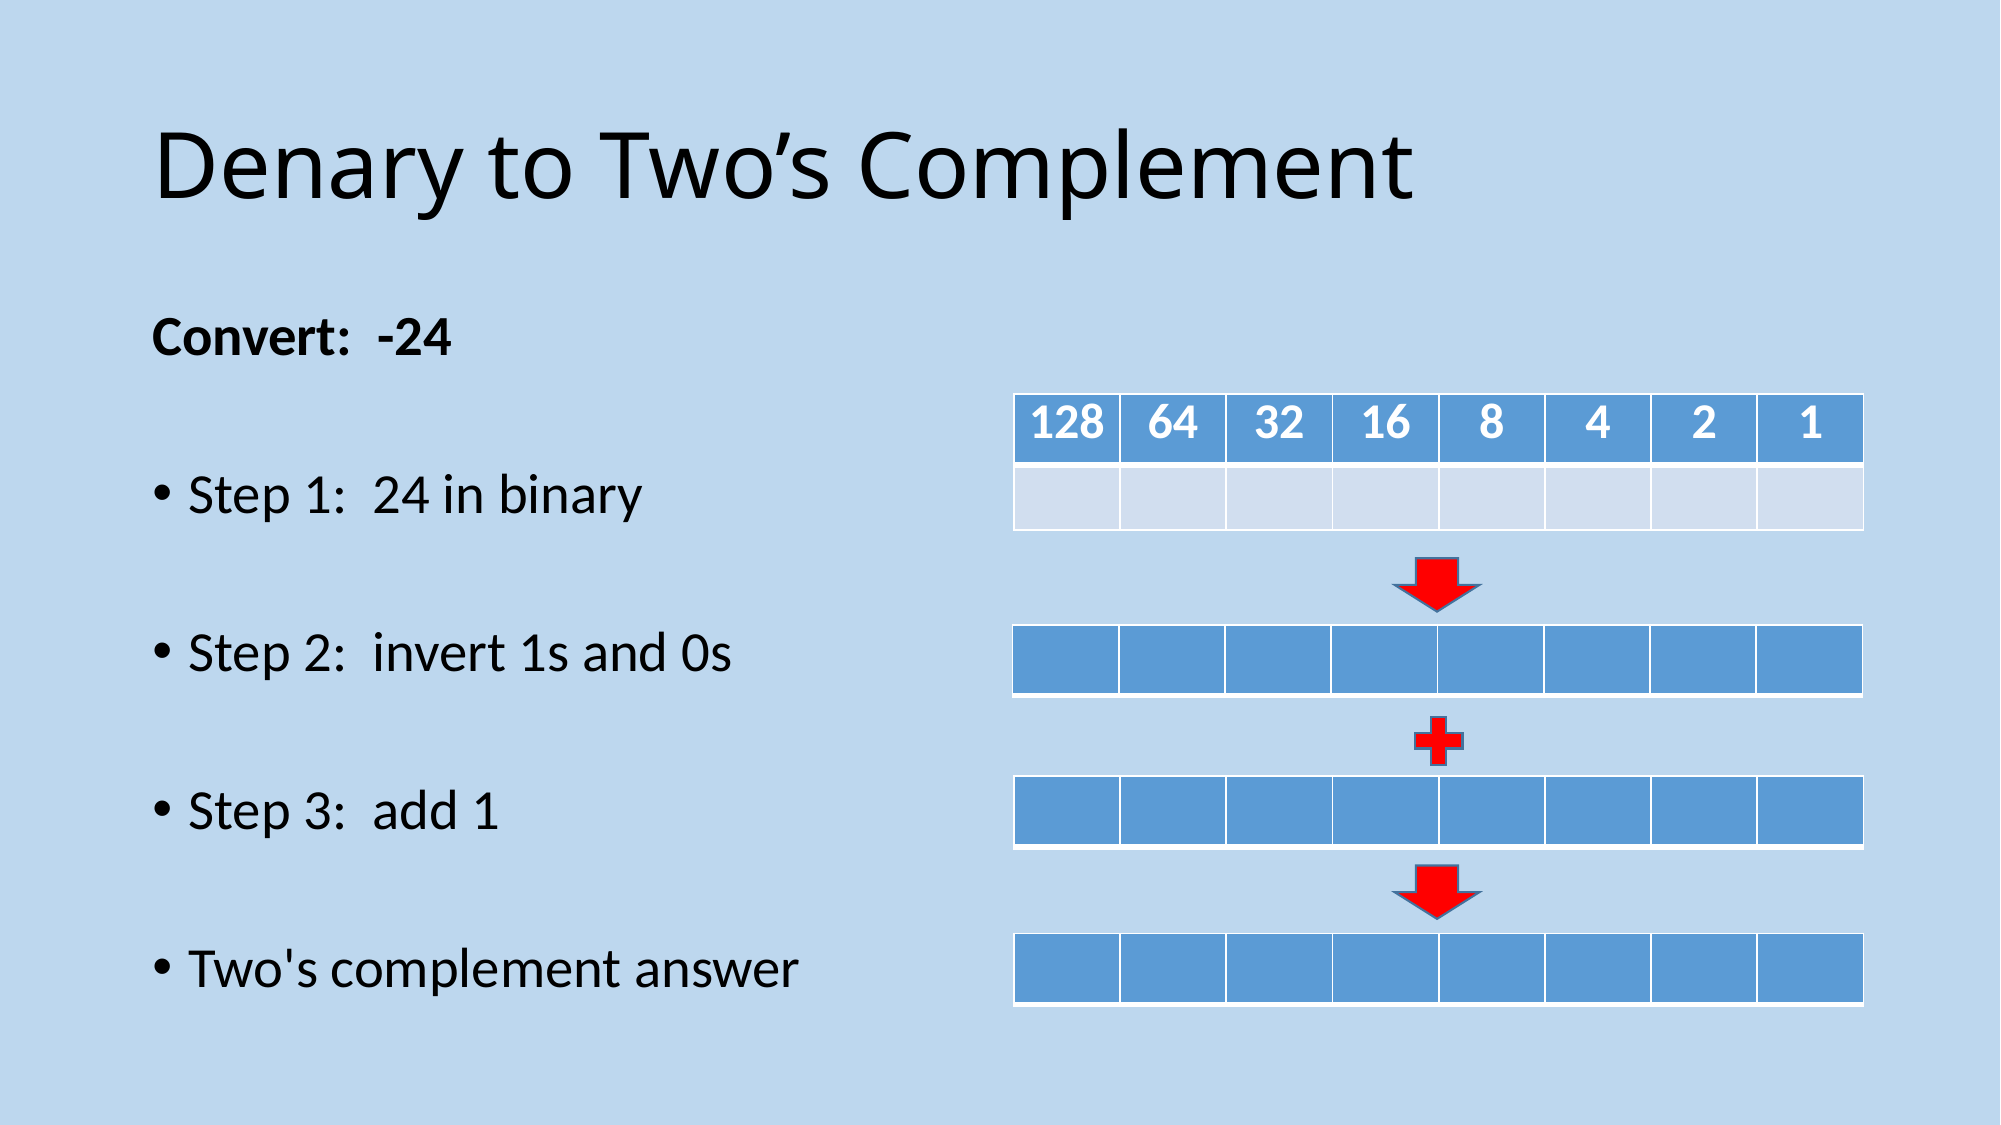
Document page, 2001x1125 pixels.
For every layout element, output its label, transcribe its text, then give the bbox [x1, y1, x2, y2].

table_cell [1652, 468, 1756, 529]
table_cell [1758, 468, 1863, 529]
title Denary to Two’s Complement [137, 59, 1863, 278]
table_header 1 [1758, 395, 1863, 462]
table_header 32 [1227, 395, 1332, 462]
table_cell [1333, 468, 1438, 529]
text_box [1013, 865, 1864, 1009]
table_cell [1440, 468, 1544, 529]
table_cell [1546, 468, 1650, 529]
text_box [1013, 708, 1864, 851]
list Convert: -24 Step 1: 24 in binary Step 2: invert 1s and 0s Step 3: add 1 Two's complement answer [137, 299, 988, 1014]
table_header 8 [1440, 395, 1544, 462]
table_header 128 [1015, 395, 1119, 462]
table_cell [1121, 468, 1225, 529]
table_header 2 [1652, 395, 1756, 462]
table_header 64 [1121, 395, 1225, 462]
table_cell [1015, 468, 1119, 529]
table_cell [1227, 468, 1332, 529]
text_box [1012, 558, 1863, 700]
table_header 16 [1333, 395, 1438, 462]
table_header 4 [1546, 395, 1650, 462]
